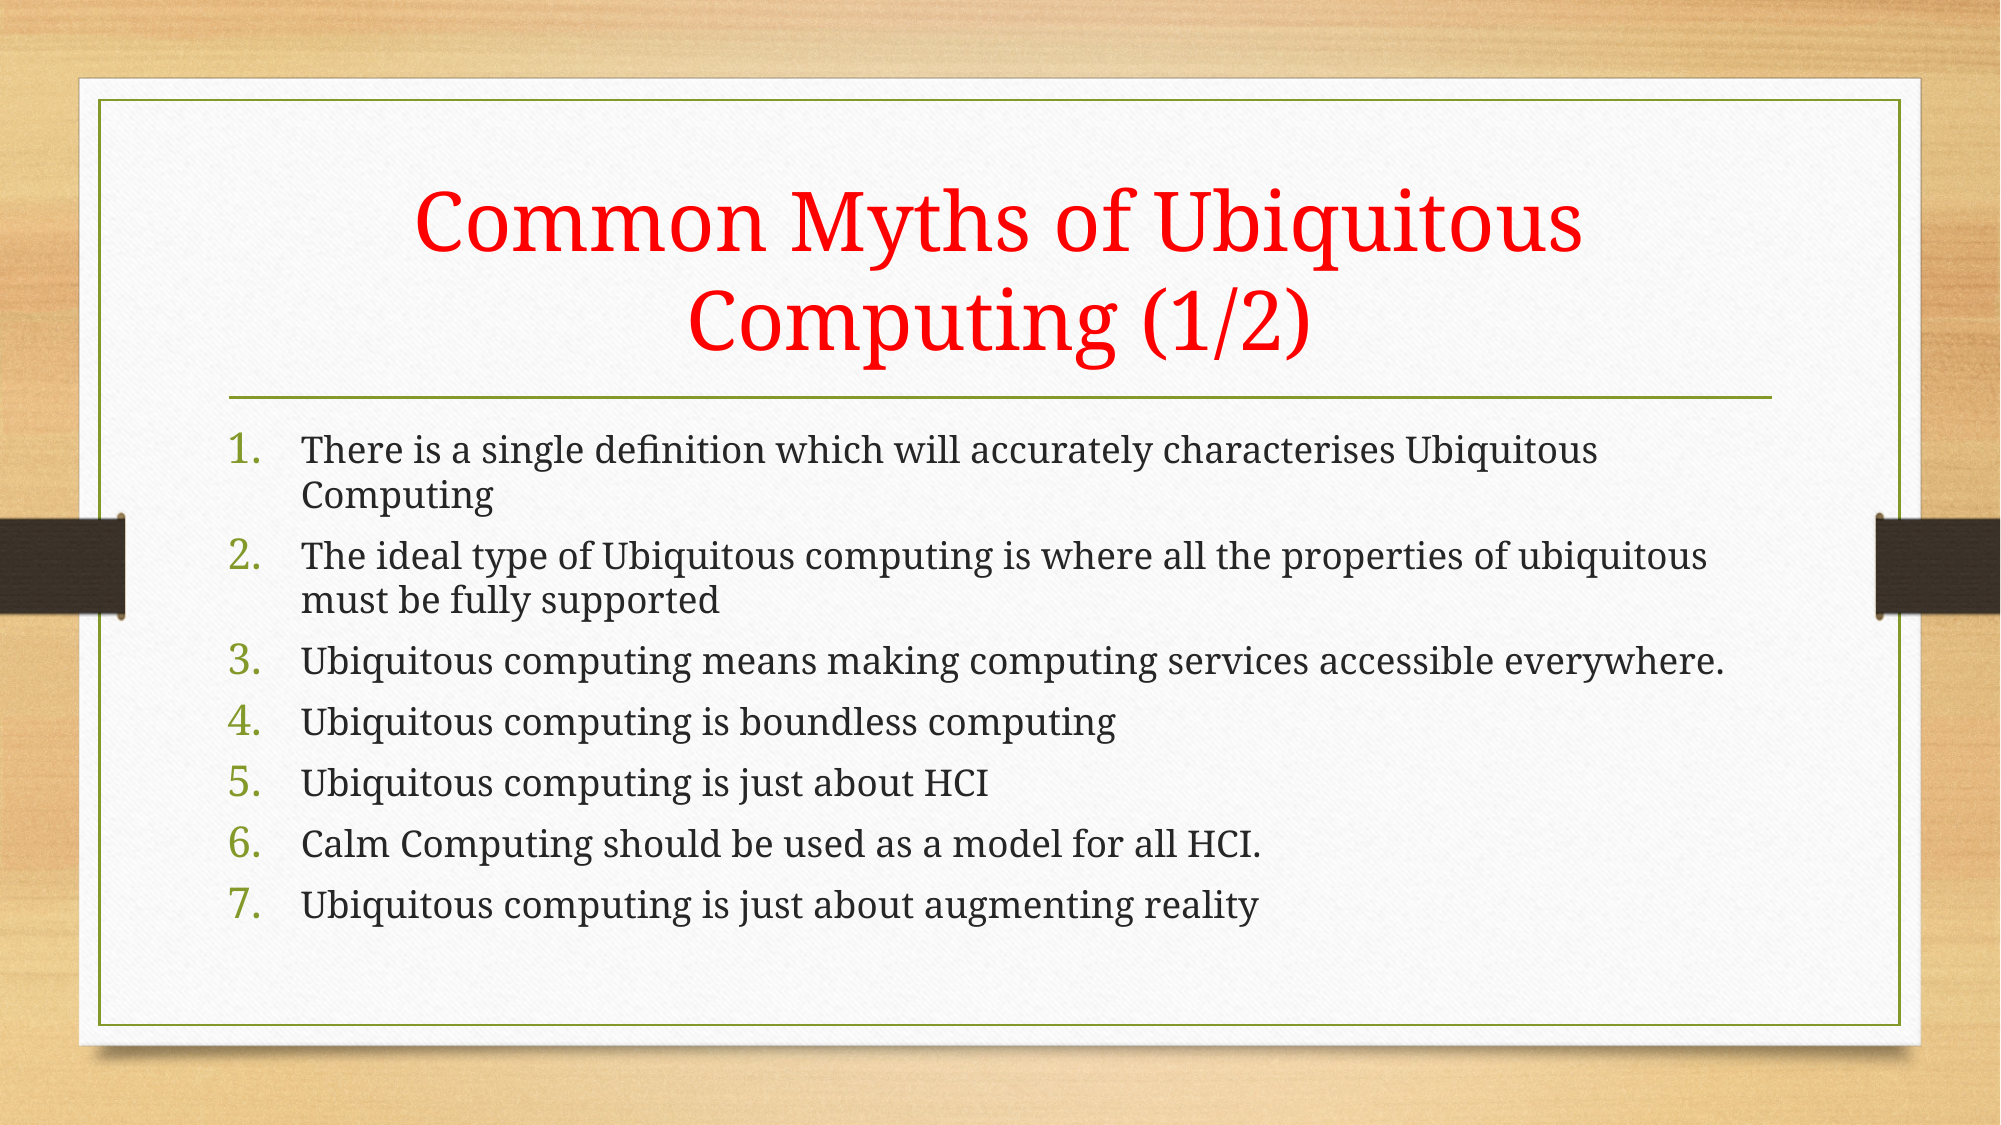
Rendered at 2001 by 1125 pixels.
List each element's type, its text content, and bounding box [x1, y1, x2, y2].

title Common Myths of Ubiquitous Computing (1/2) [212, 161, 1788, 375]
picture [0, 0, 2001, 1125]
list There is a single definition which will accurately characterises Ubiquitous Computing The ideal type of Ubiquitous computing is where all the properties of ubiquitous must be fully supported Ubiquitous computing means making computing services accessible everywhere. Ubiquitous computing is boundless computing Ubiquitous computing is just about HCI Calm Computing should be used as a model for all HCI. Ubiquitous computing is just about augmenting reality [212, 419, 1788, 964]
